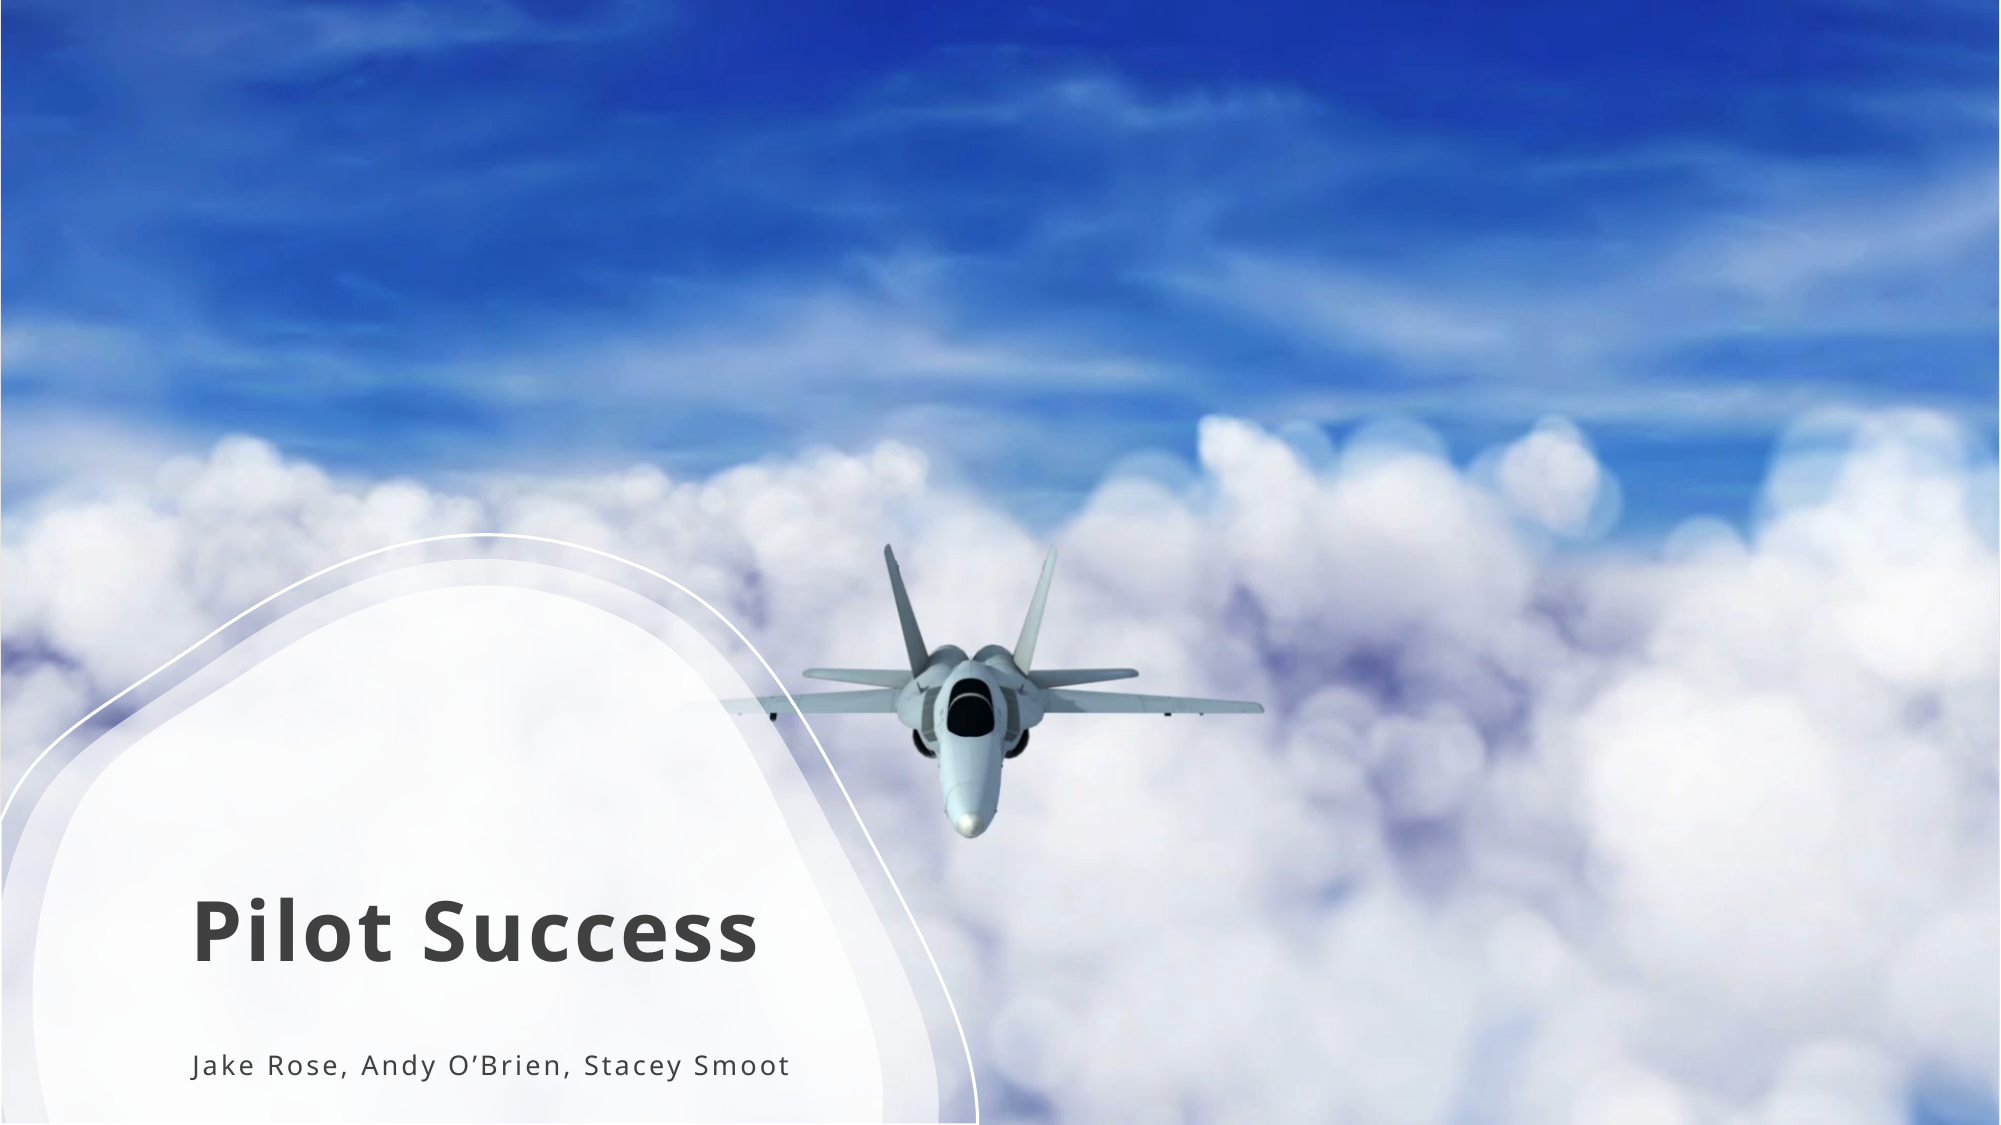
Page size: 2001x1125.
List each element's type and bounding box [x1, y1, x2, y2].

text_box [0, 0, 2000, 1125]
